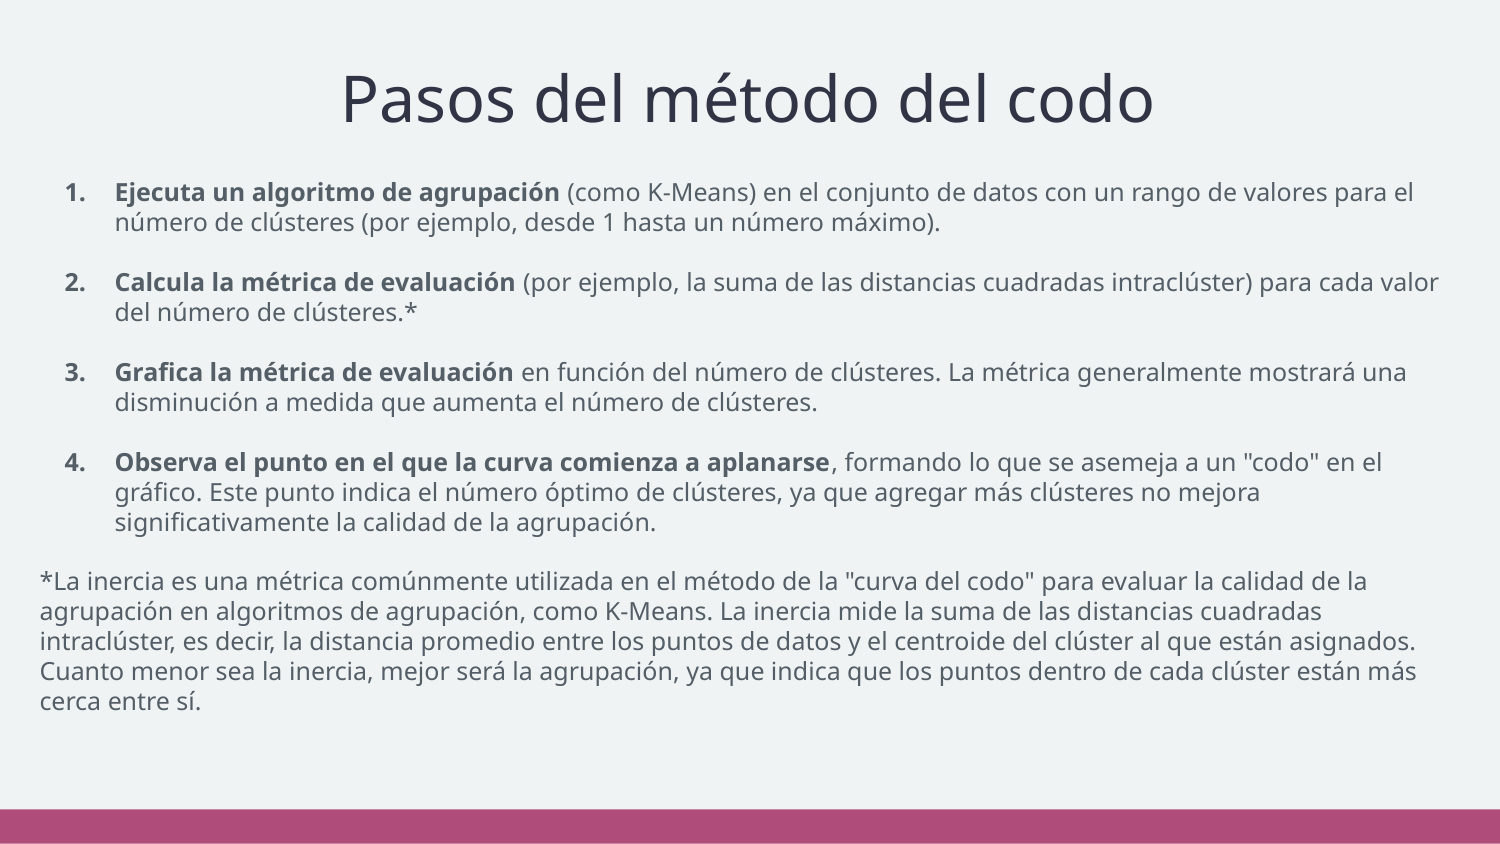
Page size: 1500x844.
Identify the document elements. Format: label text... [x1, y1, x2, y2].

subtitle Ejecuta un algoritmo de agrupación (como K-Means) en el conjunto de datos con un rango de valores para el número de clústeres (por ejemplo, desde 1 hasta un número máximo). Calcula la métrica de evaluación (por ejemplo, la suma de las distancias cuadradas intraclúster) para cada valor del número de clústeres.* Grafica la métrica de evaluación en función del número de clústeres. La métrica generalmente mostrará una disminución a medida que aumenta el número de clústeres. Observa el punto en el que la curva comienza a aplanarse, formando lo que se asemeja a un "codo" en el gráfico. Este punto indica el número óptimo de clústeres, ya que agregar más clústeres no mejora significativamente la calidad de la agrupación. *La inercia es una métrica comúnmente utilizada en el método de la "curva del codo" para evaluar la calidad de la agrupación en algoritmos de agrupación, como K-Means. La inercia mide la suma de las distancias cuadradas intraclúster, es decir, la distancia promedio entre los puntos de datos y el centroide del clúster al que están asignados. Cuanto menor sea la inercia, mejor será la agrupación, ya que indica que los puntos dentro de cada clúster están más cerca entre sí. [24, 161, 1472, 760]
title Pasos del método del codo [54, 42, 1443, 168]
